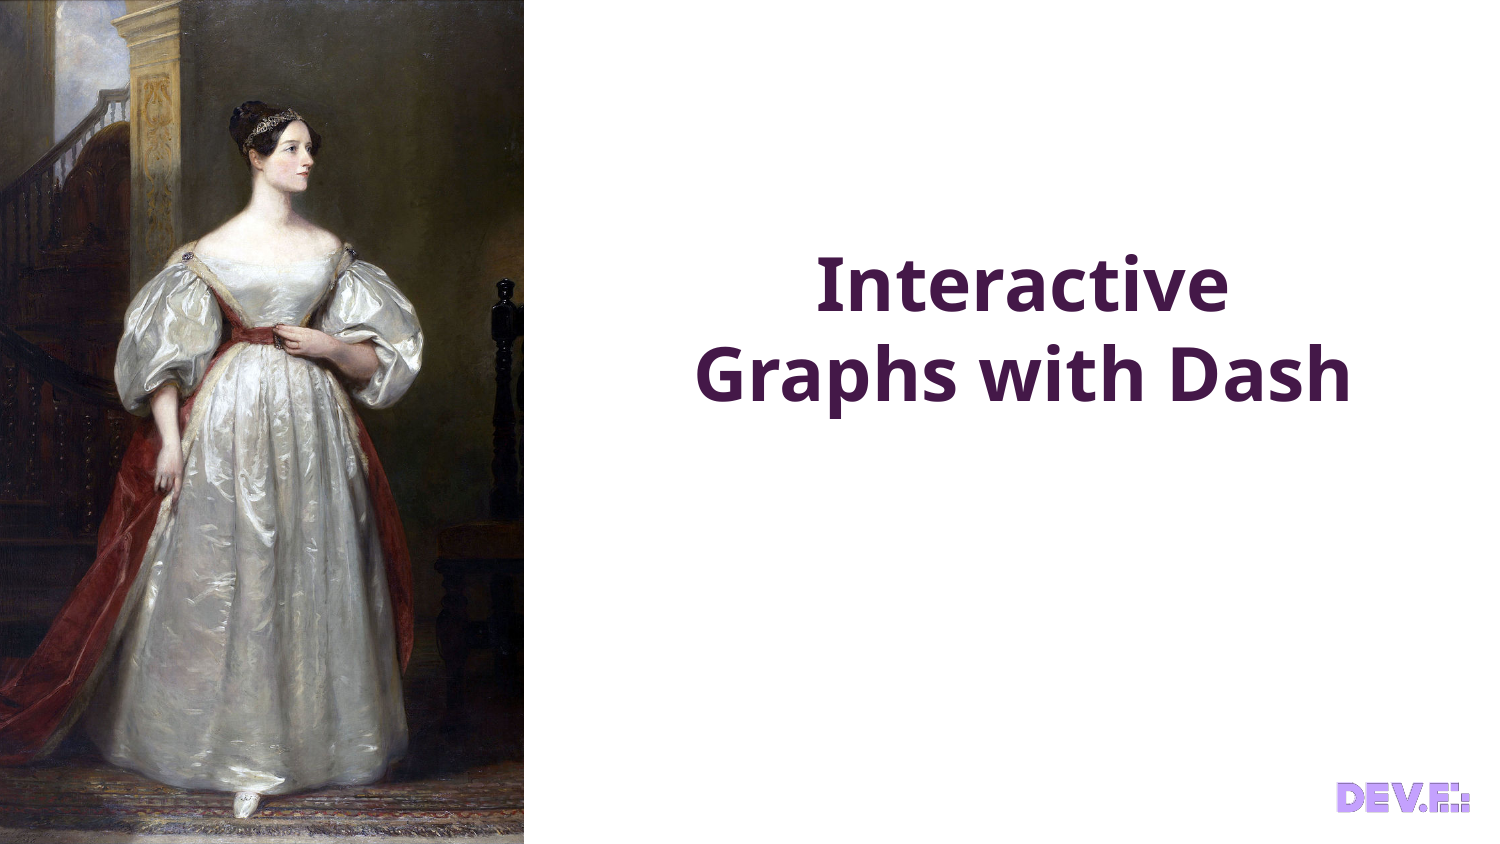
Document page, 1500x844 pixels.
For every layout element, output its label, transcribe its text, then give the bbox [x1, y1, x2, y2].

picture [1330, 776, 1474, 818]
text_box Interactive Graphs with Dash [661, 221, 1387, 622]
picture [0, 0, 524, 844]
